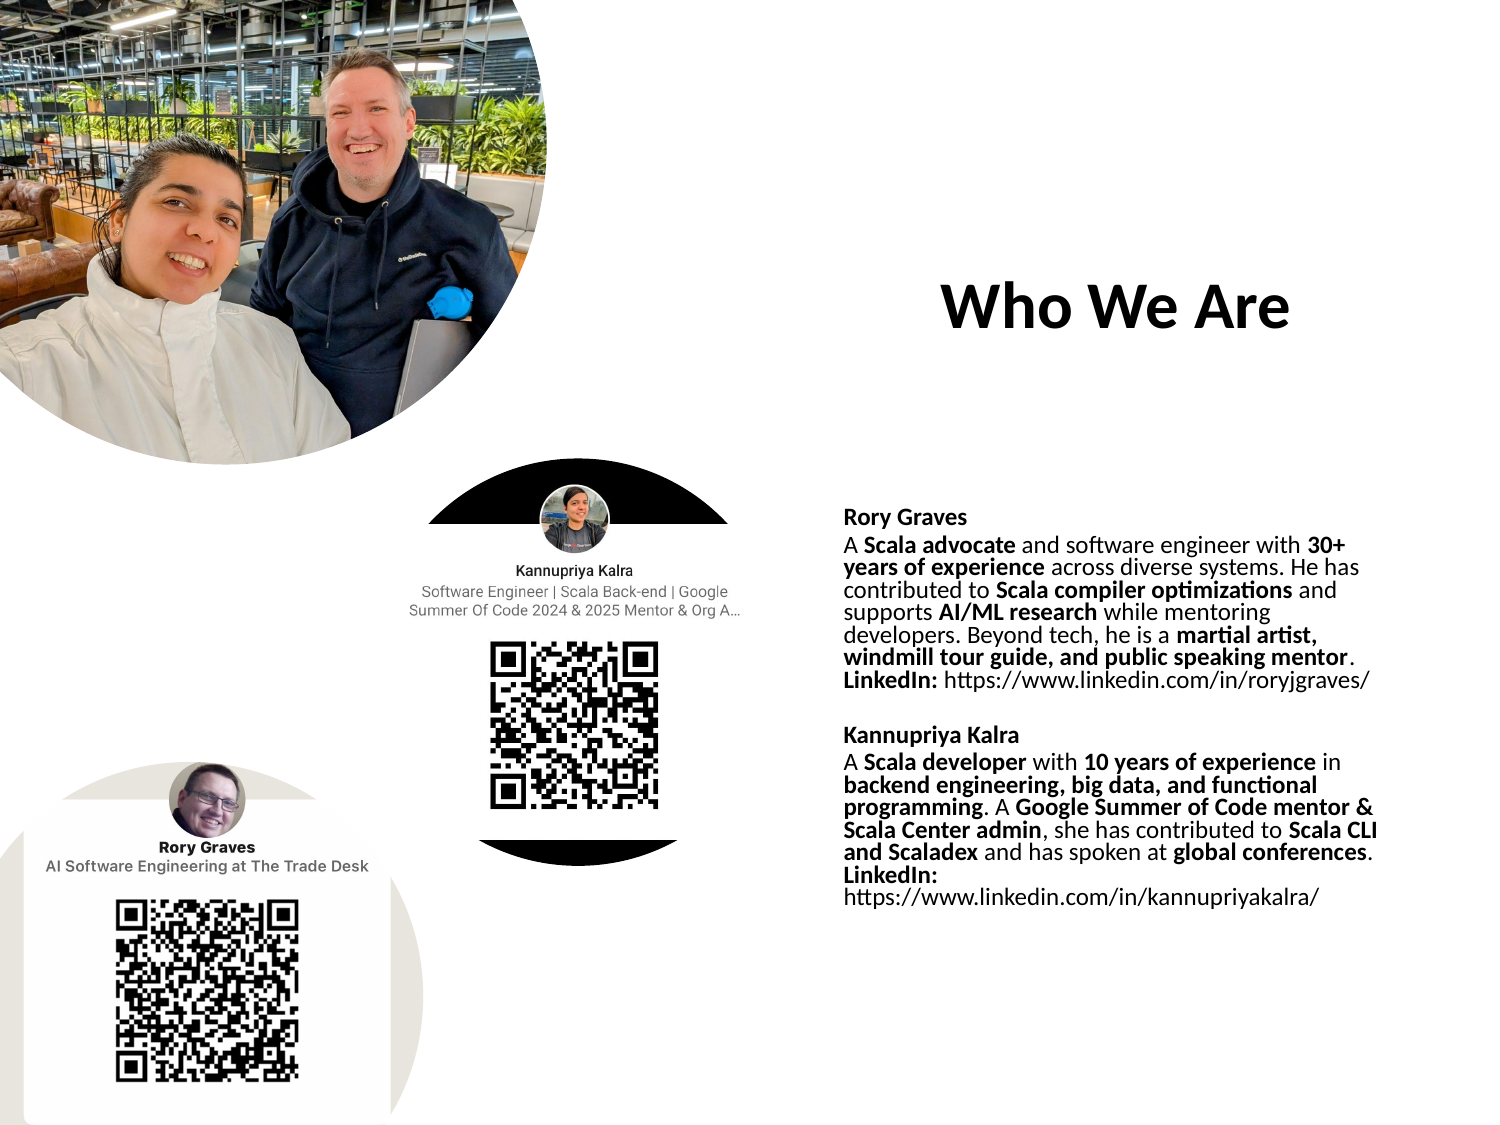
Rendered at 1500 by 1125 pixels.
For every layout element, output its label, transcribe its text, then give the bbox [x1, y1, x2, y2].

list Rory Graves A Scala advocate and software engineer with 30+ years of experience across diverse systems. He has contributed to Scala compiler optimizations and supports AI/ML research while mentoring developers. Beyond tech, he is a martial artist, windmill tour guide, and public speaking mentor. LinkedIn: https://www.linkedin.com/in/roryjgraves/ Kannupriya Kalra A Scala developer with 10 years of experience in backend engineering, big data, and functional programming. A Google Summer of Code mentor & Scala Center admin, she has contributed to Scala CLI and Scaladex and has spoken at global conferences. LinkedIn: https://www.linkedin.com/in/kannupriyakalra/ [828, 438, 1404, 1008]
title Who We Are [828, 214, 1404, 408]
picture [0, 0, 783, 1125]
